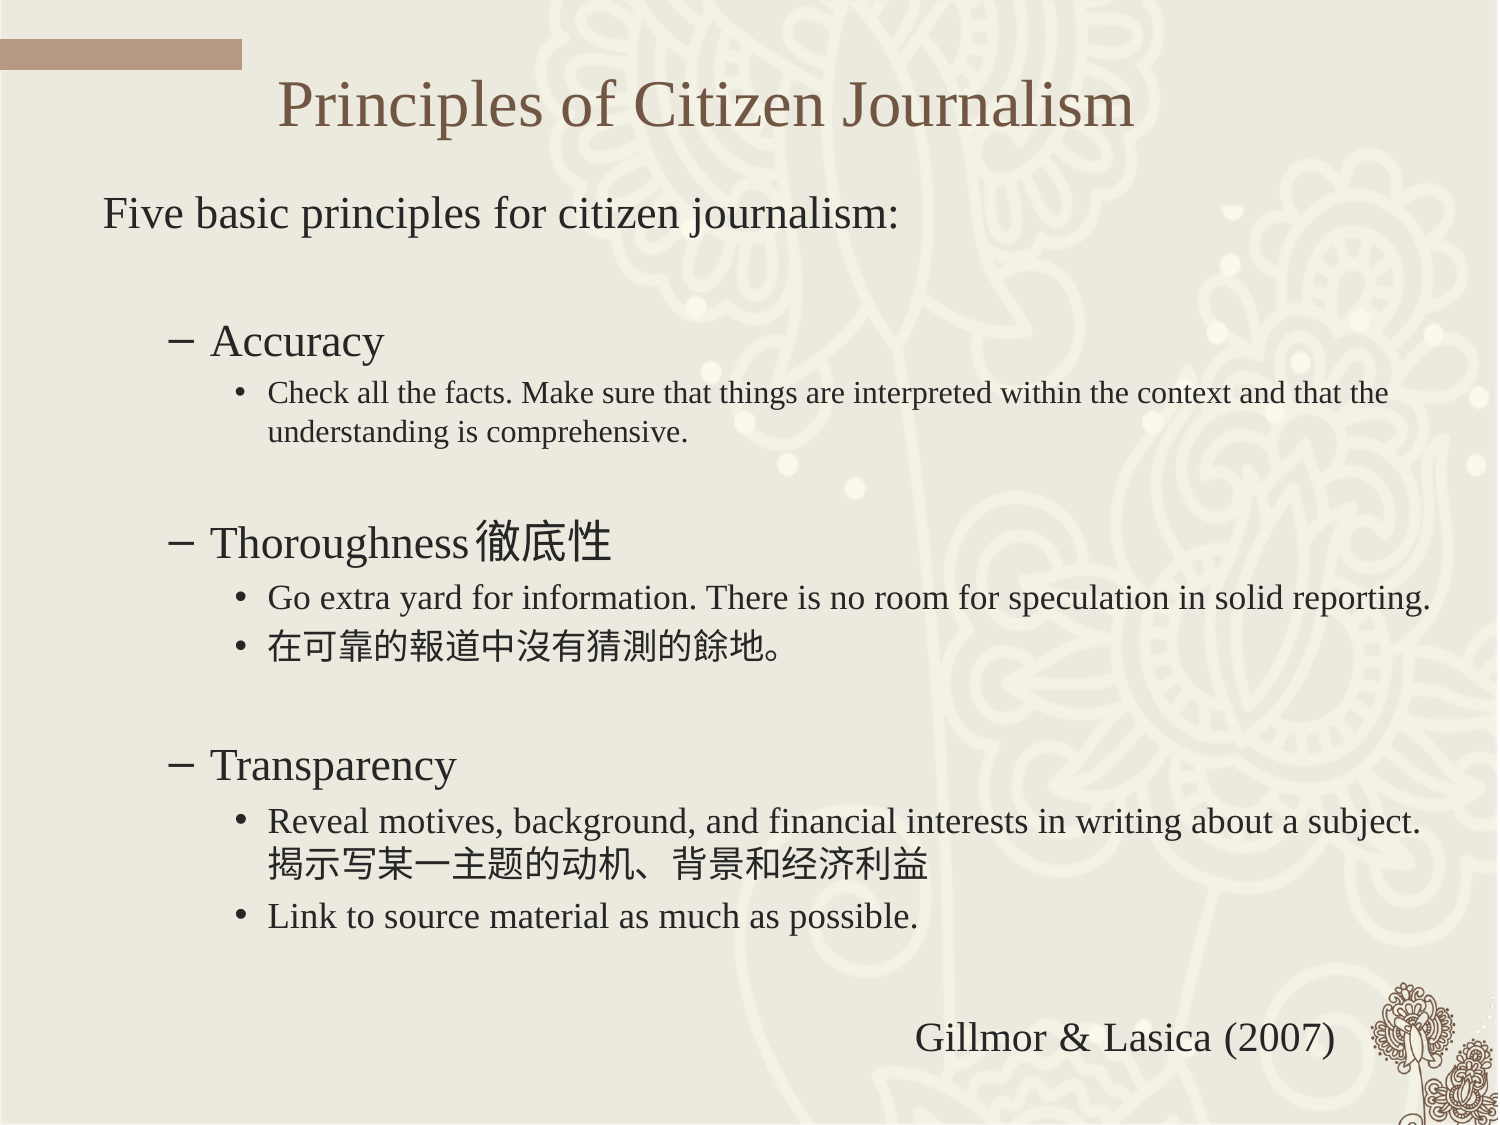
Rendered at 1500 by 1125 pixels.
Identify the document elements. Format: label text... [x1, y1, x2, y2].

title Principles of Citizen Journalism [262, 37, 1275, 163]
text_box Gillmor & Lasica (2007) [899, 987, 1351, 1068]
picture [0, 0, 1498, 1125]
list Five basic principles for citizen journalism: Accuracy Check all the facts. Make sure that things are interpreted within the context and that the understanding is comprehensive. Thoroughness徹底性 Go extra yard for information. There is no room for speculation in solid reporting. 在可靠的報道中沒有猜測的餘地。 Transparency Reveal motives, background, and financial interests in writing about a subject.揭示写某一主题的动机、背景和经济利益 Link to source material as much as possible. [87, 174, 1463, 988]
